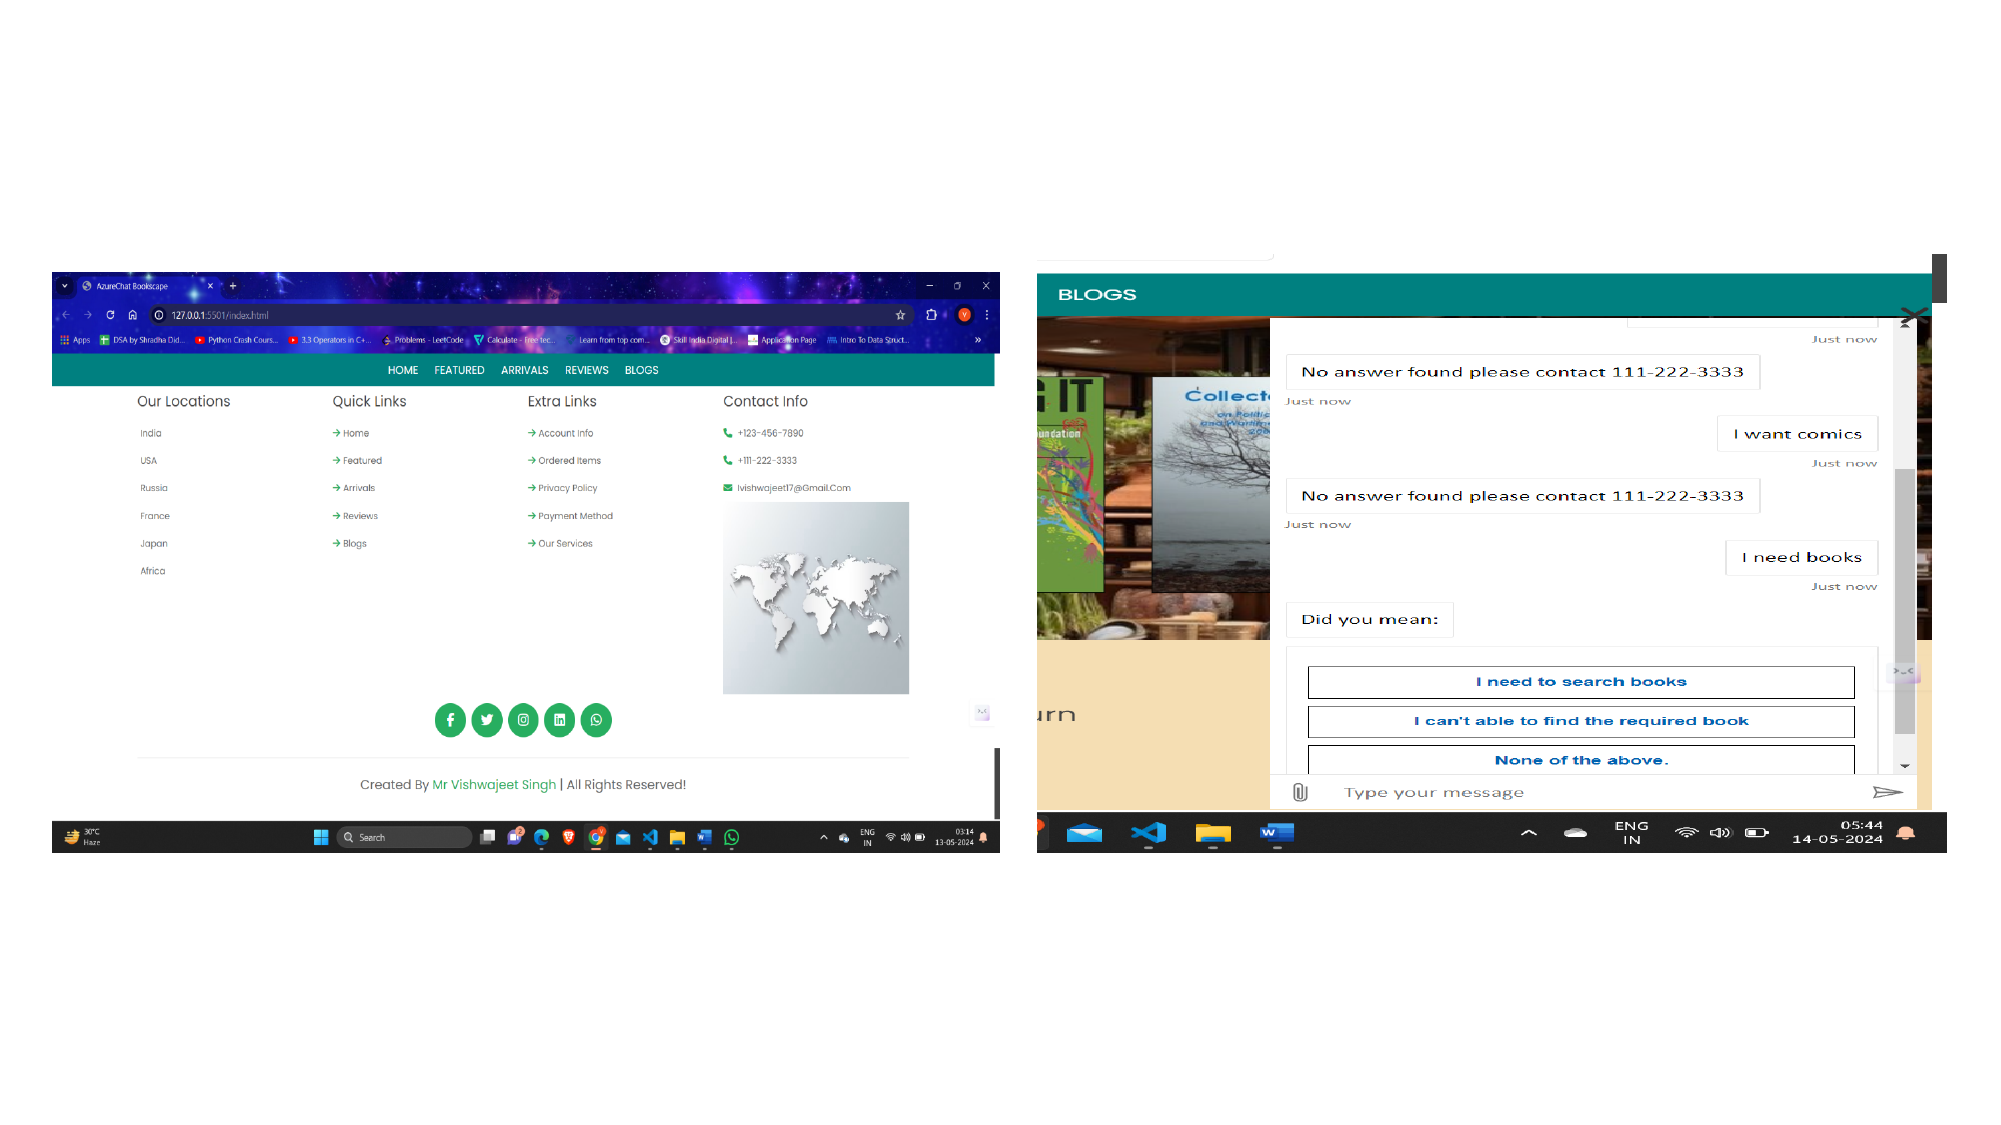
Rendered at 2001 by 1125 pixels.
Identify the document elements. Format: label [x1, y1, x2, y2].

picture [52, 272, 1000, 853]
picture [1037, 254, 1947, 853]
